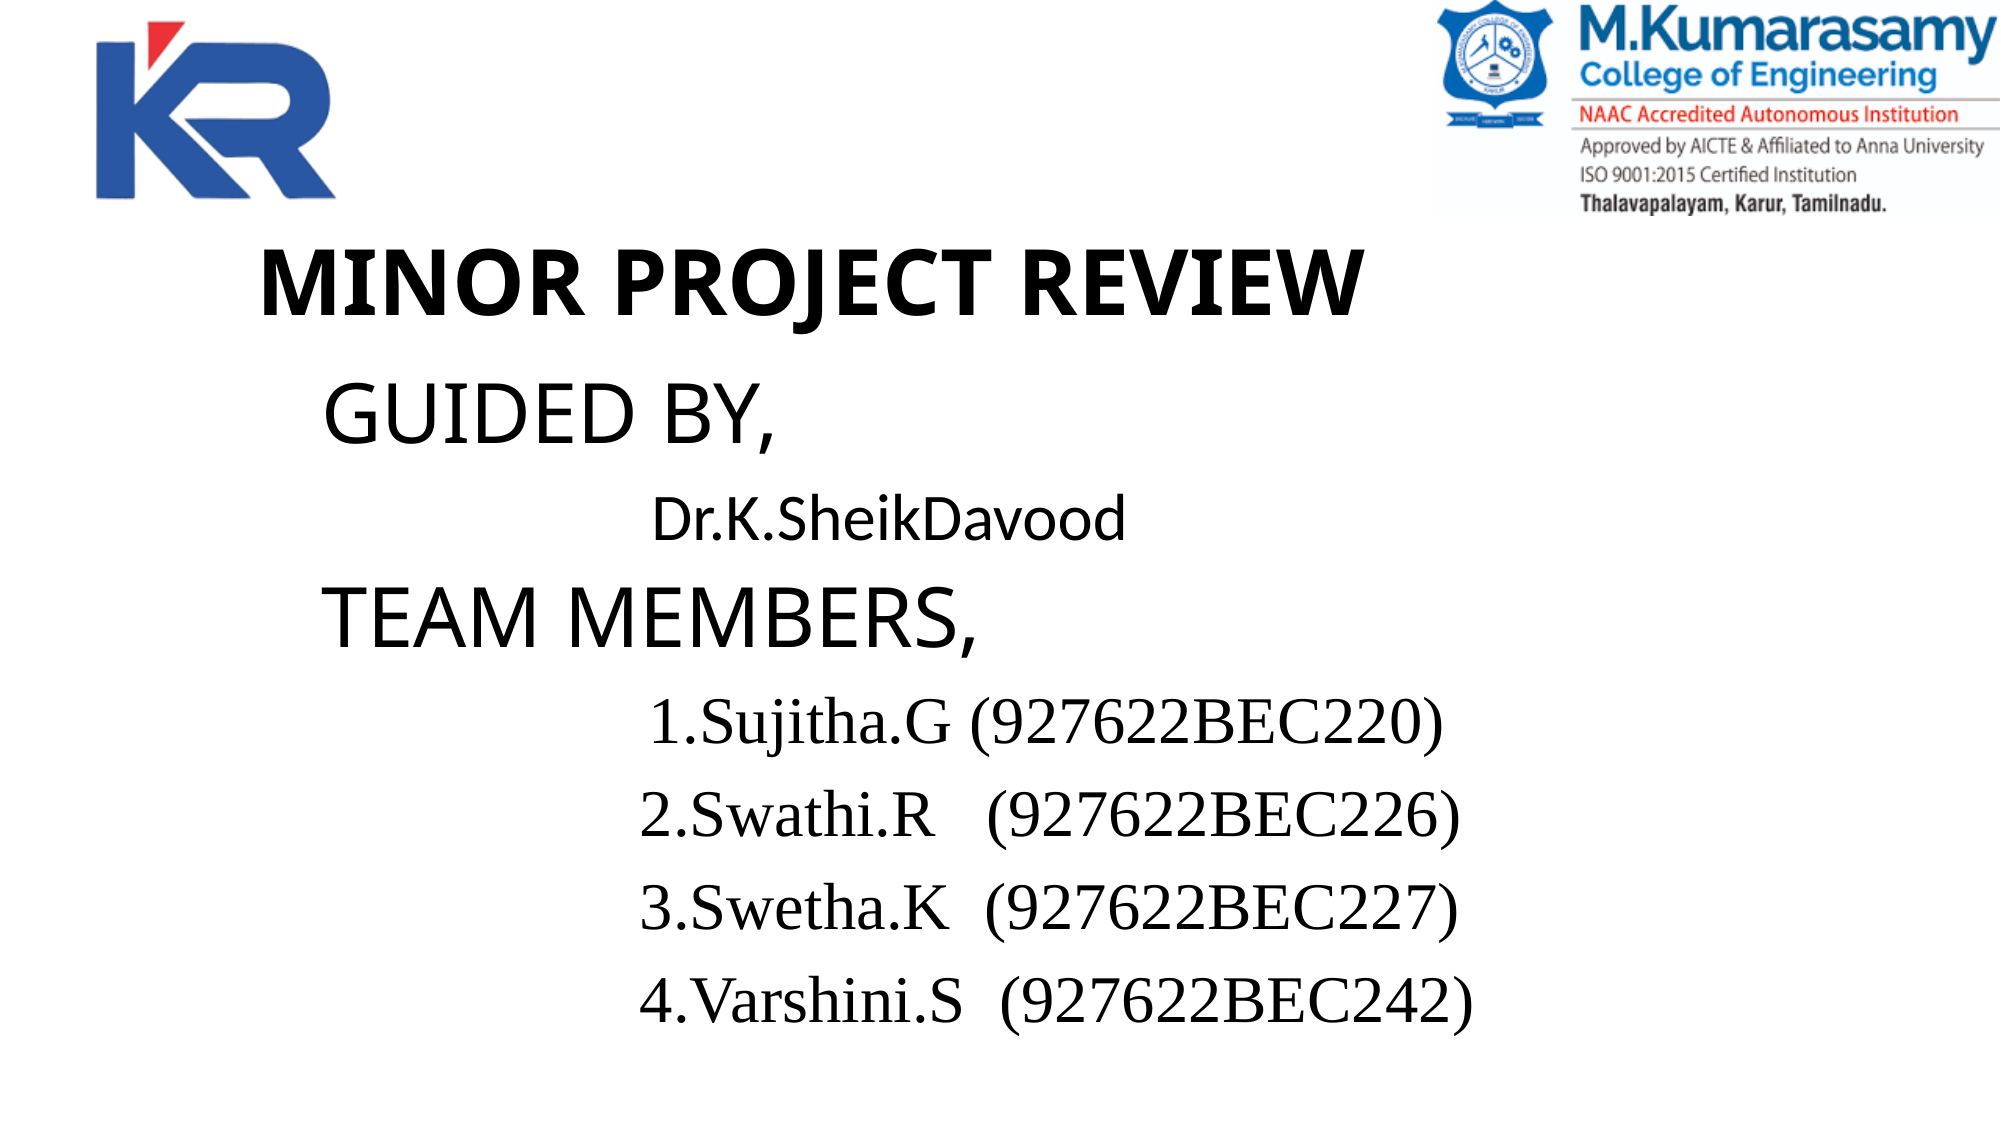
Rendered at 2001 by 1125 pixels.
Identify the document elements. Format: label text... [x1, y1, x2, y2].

title MINOR PROJECT REVIEW [122, 148, 1848, 424]
picture [1437, 0, 2000, 216]
picture [0, 4, 431, 233]
list GUIDED BY, Dr.K.SheikDavood TEAM MEMBERS, 1.Sujitha.G (927622BEC220) 2.Swathi.R (927622BEC226) 3.Swetha.K (927622BEC227) 4.Varshini.S (927622BEC242) [306, 364, 1970, 1091]
